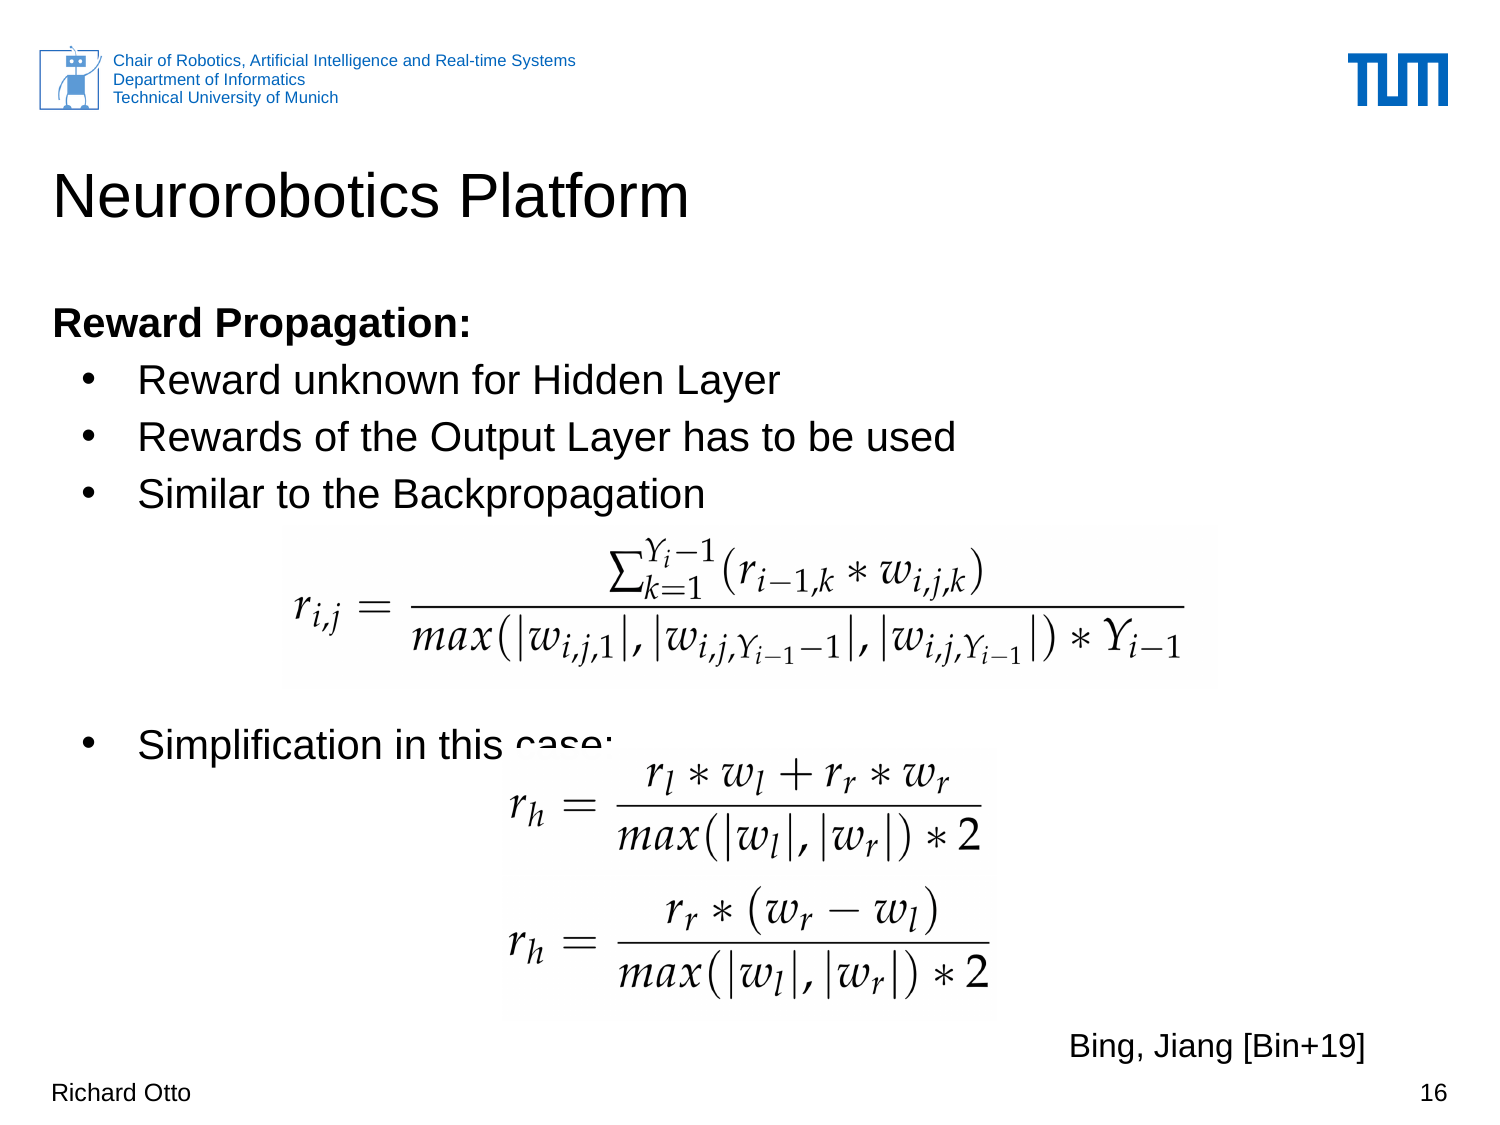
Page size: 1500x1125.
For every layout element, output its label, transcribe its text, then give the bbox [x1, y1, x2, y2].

picture [35, 43, 105, 116]
list Reward Propagation: Reward unknown for Hidden Layer Rewards of the Output Layer has to be used Similar to the Backpropagation Simplification in this case: [52, 288, 1449, 1061]
picture [502, 748, 998, 1021]
text_box Bing, Jiang [Bin+19] [1069, 1018, 1376, 1064]
footer Richard Otto [51, 1061, 1112, 1122]
slide_number 16 [1112, 1061, 1448, 1122]
title Neurorobotics Platform [52, 162, 1449, 231]
picture [282, 524, 1218, 689]
